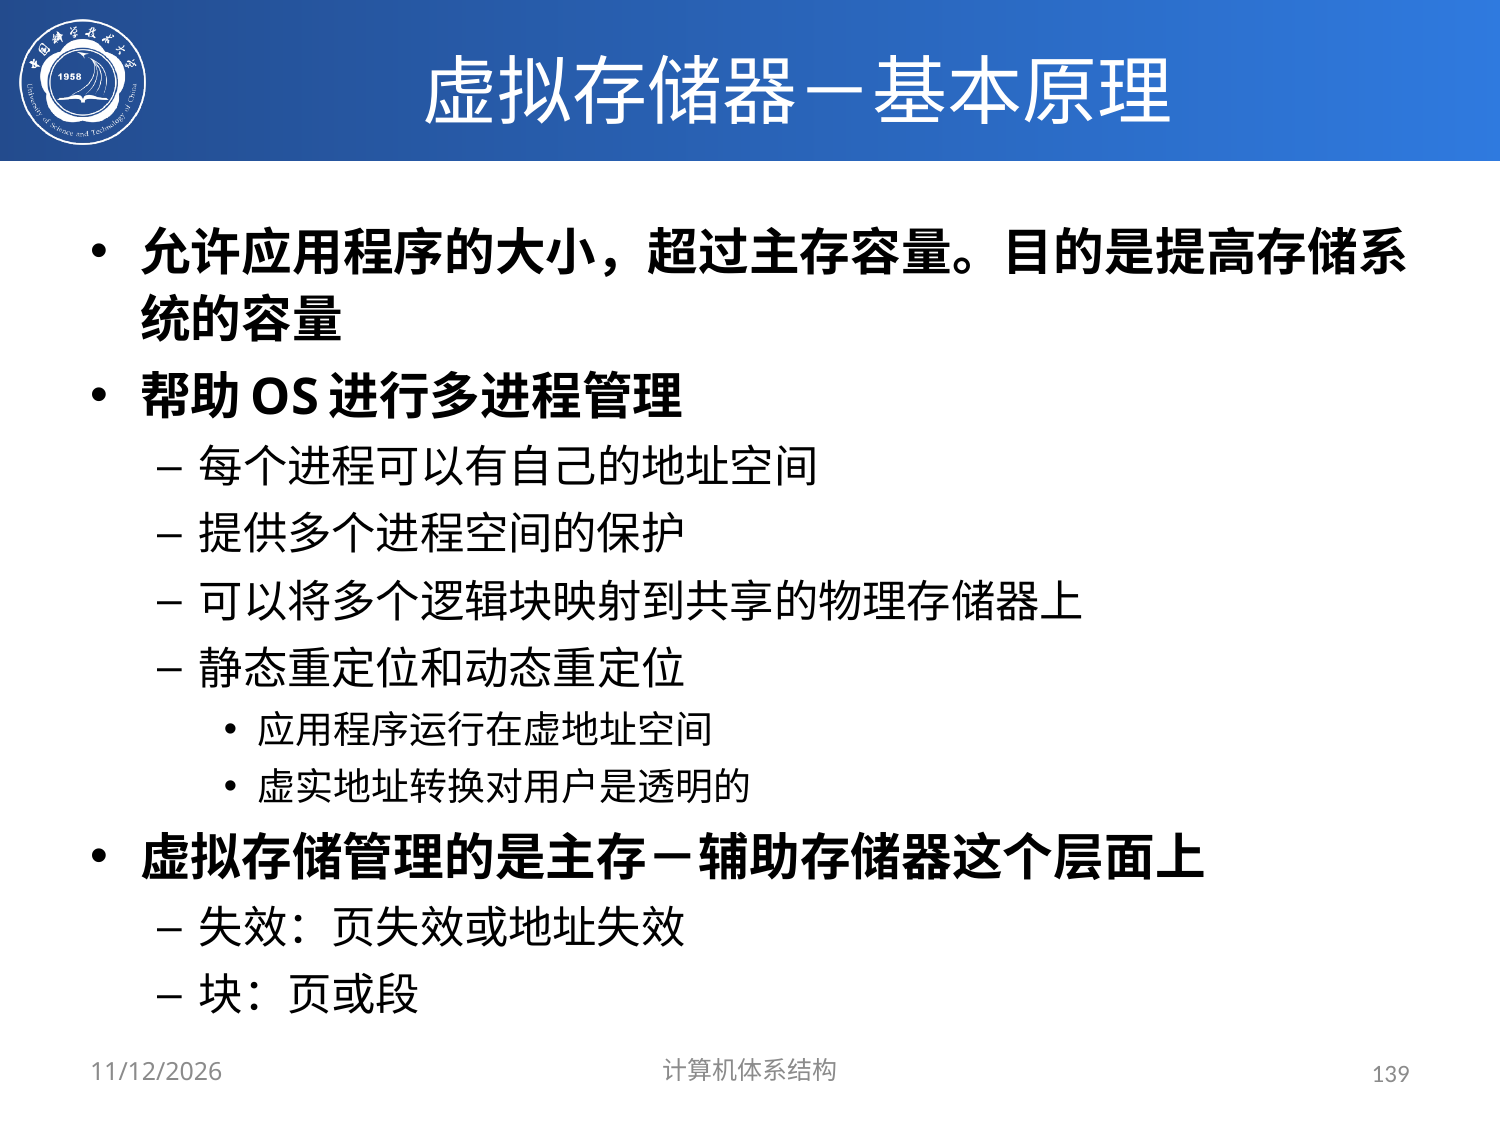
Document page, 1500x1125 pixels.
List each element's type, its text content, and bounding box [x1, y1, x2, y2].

picture [19, 19, 146, 145]
title 虚拟存储器－基本原理 [169, 24, 1425, 153]
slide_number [75, 1042, 425, 1103]
footer 计算机体系结构 [512, 1042, 988, 1103]
list 允许应用程序的大小，超过主存容量。目的是提高存储系统的容量 帮助OS进行多进程管理 每个进程可以有自己的地址空间 提供多个进程空间的保护 可以将多个逻辑块映射到共享的物理存储器上 静态重定位和动态重定位 应用程序运行在虚地址空间 虚实地址转换对用户是透明的 虚拟存储管理的是主存－辅助存储器这个层面上 失效：页失效或地址失效 块：页或段 [75, 206, 1425, 1036]
slide_number 139 [1074, 1042, 1425, 1103]
